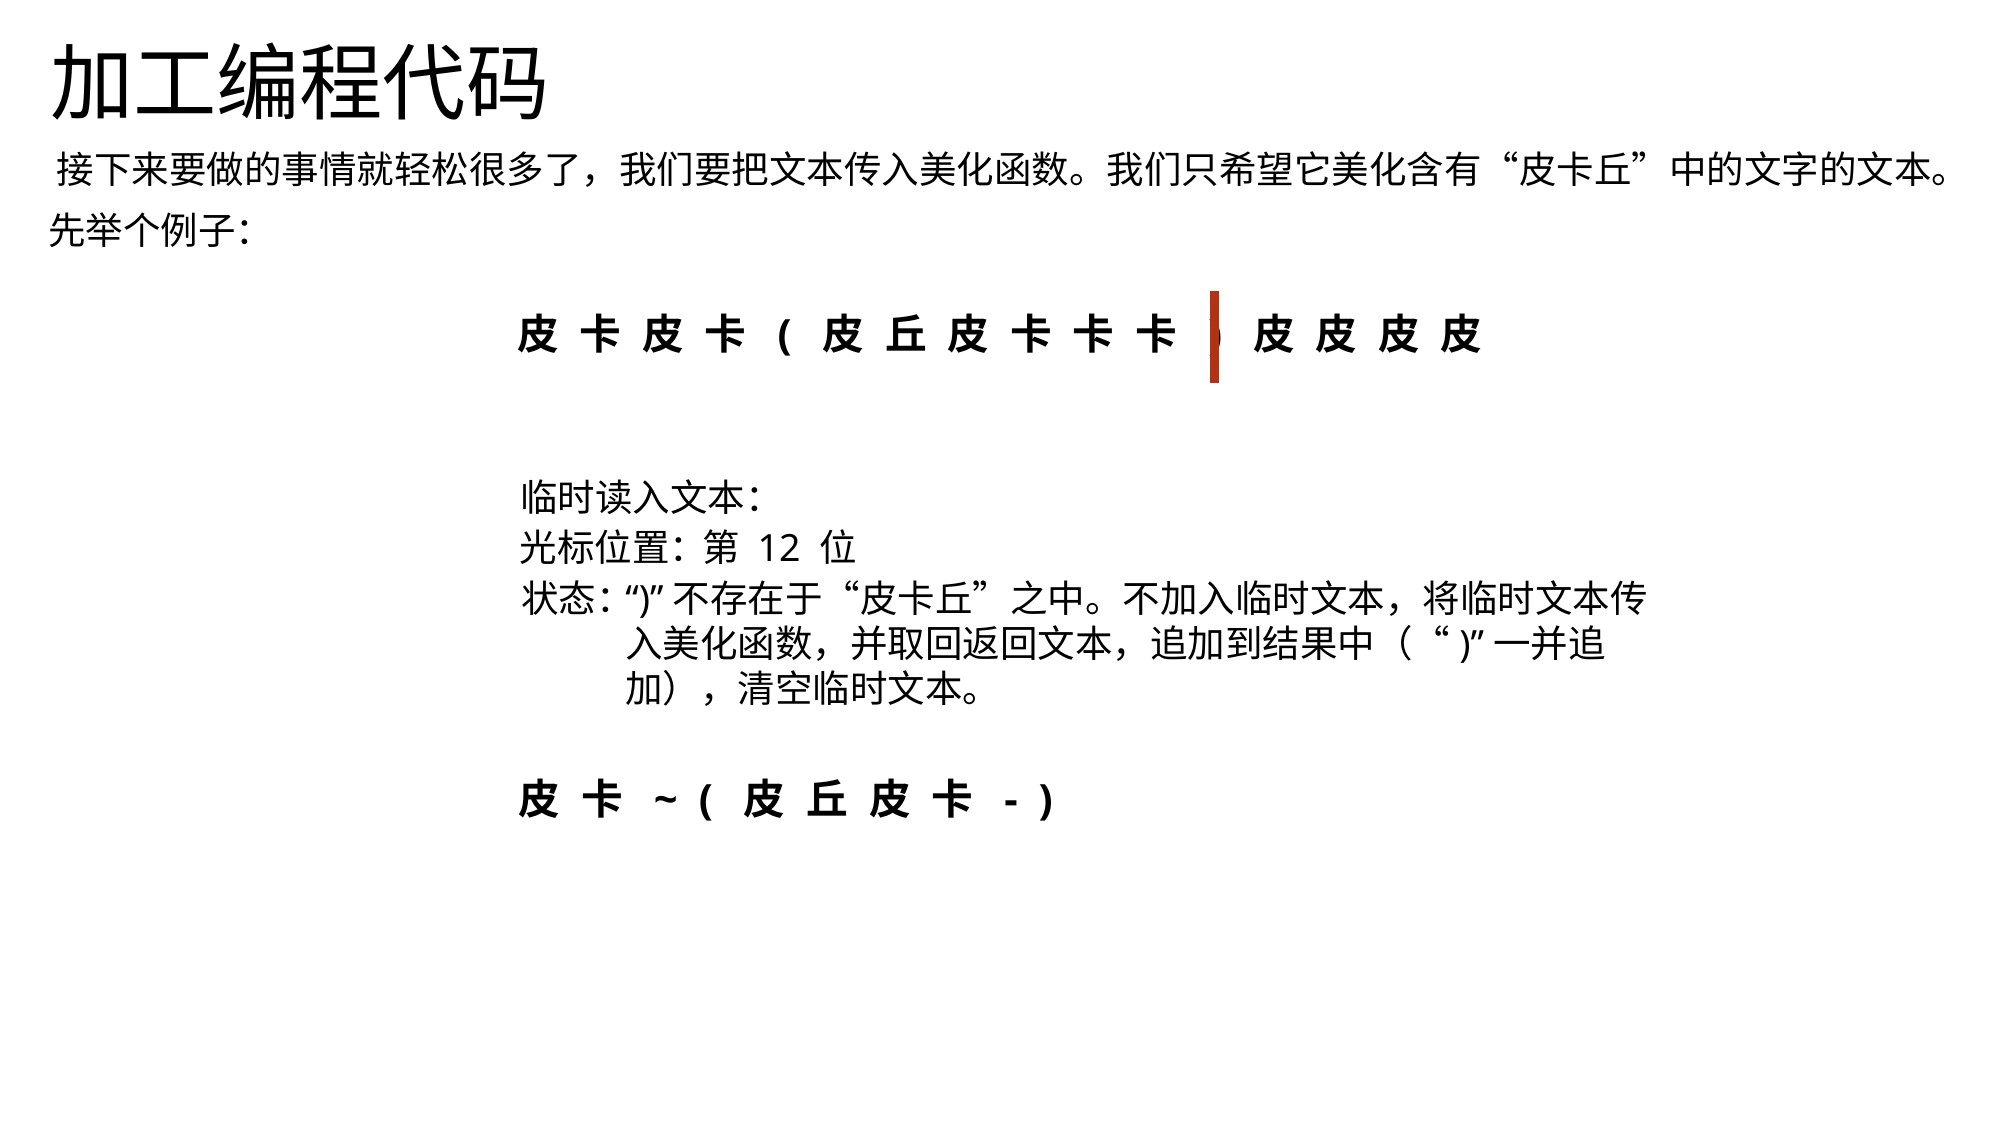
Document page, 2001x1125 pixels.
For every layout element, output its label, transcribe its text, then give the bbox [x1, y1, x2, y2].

text_box “)”不存在于“皮卡丘”之中。不加入临时文本，将临时文本传入美化函数，并取回返回文本，追加到结果中（“)”一并追加），清空临时文本。 [610, 567, 1683, 718]
text_box 接下来要做的事情就轻松很多了，我们要把文本传入美化函数。我们只希望它美化含有“皮卡丘”中的文字的文本。 [41, 138, 1985, 199]
text_box 先举个例子： [33, 199, 289, 260]
text_box 光标位置： [505, 517, 688, 577]
text_box 皮卡~(皮丘皮卡-) [504, 765, 1557, 831]
text_box 皮卡皮卡(皮丘皮卡卡卡)皮皮皮皮 [1219, 299, 1527, 365]
text_box 加工编程代码 [35, 22, 565, 138]
text_box 第 12 位 [688, 517, 872, 567]
text_box 皮卡皮卡(皮丘皮卡卡卡)皮皮皮皮 [473, 299, 1210, 365]
text_box 临时读入文本： [505, 466, 798, 517]
text_box 状态： [506, 577, 610, 628]
